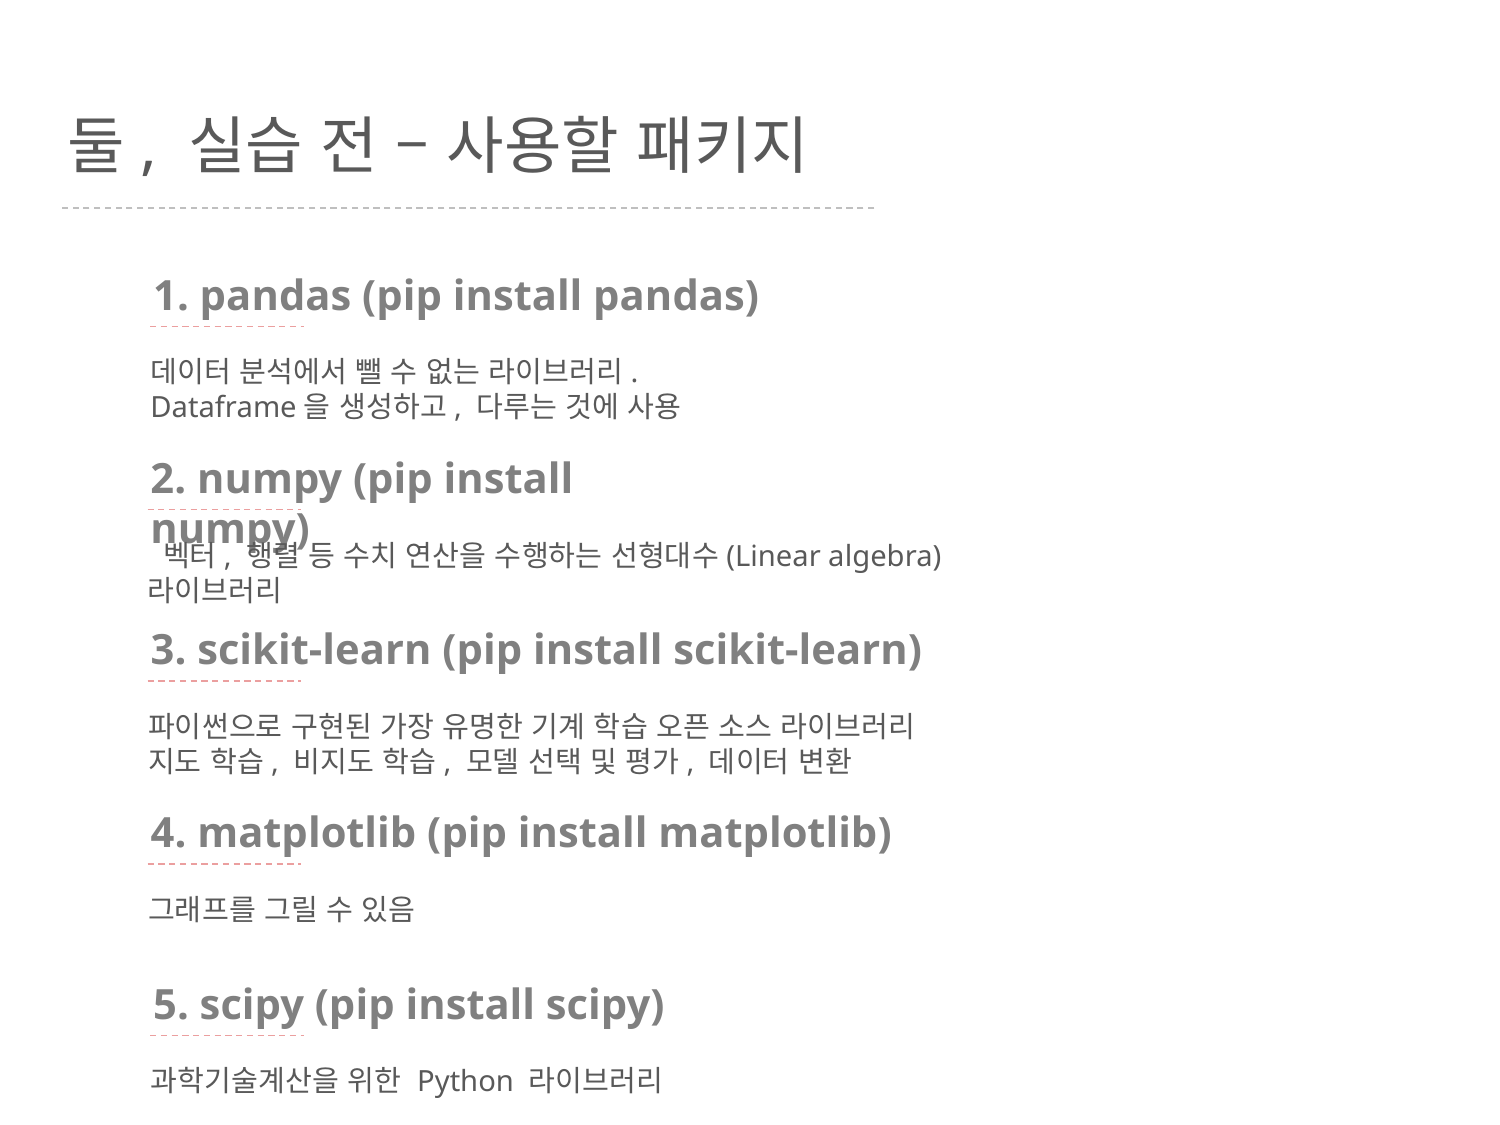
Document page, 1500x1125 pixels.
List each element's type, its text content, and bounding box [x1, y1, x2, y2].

text_box 벡터, 행렬 등 수치 연산을 수행하는 선형대수(Linear algebra) 라이브러리 [133, 529, 1105, 615]
text_box 2. numpy (pip install numpy) [135, 444, 703, 529]
text_box 둘, 실습 전 – 사용할 패키지 [53, 98, 1063, 189]
text_box 3. scikit-learn (pip install scikit-learn) [135, 615, 1081, 681]
text_box 과학기술계산을 위한 Python 라이브러리 [135, 1055, 1107, 1105]
text_box 그래프를 그릴 수 있음 [133, 883, 1105, 934]
text_box 1. pandas (pip install pandas) [138, 261, 898, 326]
text_box 데이터 분석에서 뺄 수 없는 라이브러리. Dataframe을 생성하고, 다루는 것에 사용 [135, 346, 1004, 431]
text_box 4. matplotlib (pip install matplotlib) [135, 798, 1211, 864]
text_box 파이썬으로 구현된 가장 유명한 기계 학습 오픈 소스 라이브러리 지도 학습, 비지도 학습, 모델 선택 및 평가, 데이터 변환 [133, 700, 1105, 786]
text_box 5. scipy (pip install scipy) [138, 970, 1214, 1035]
